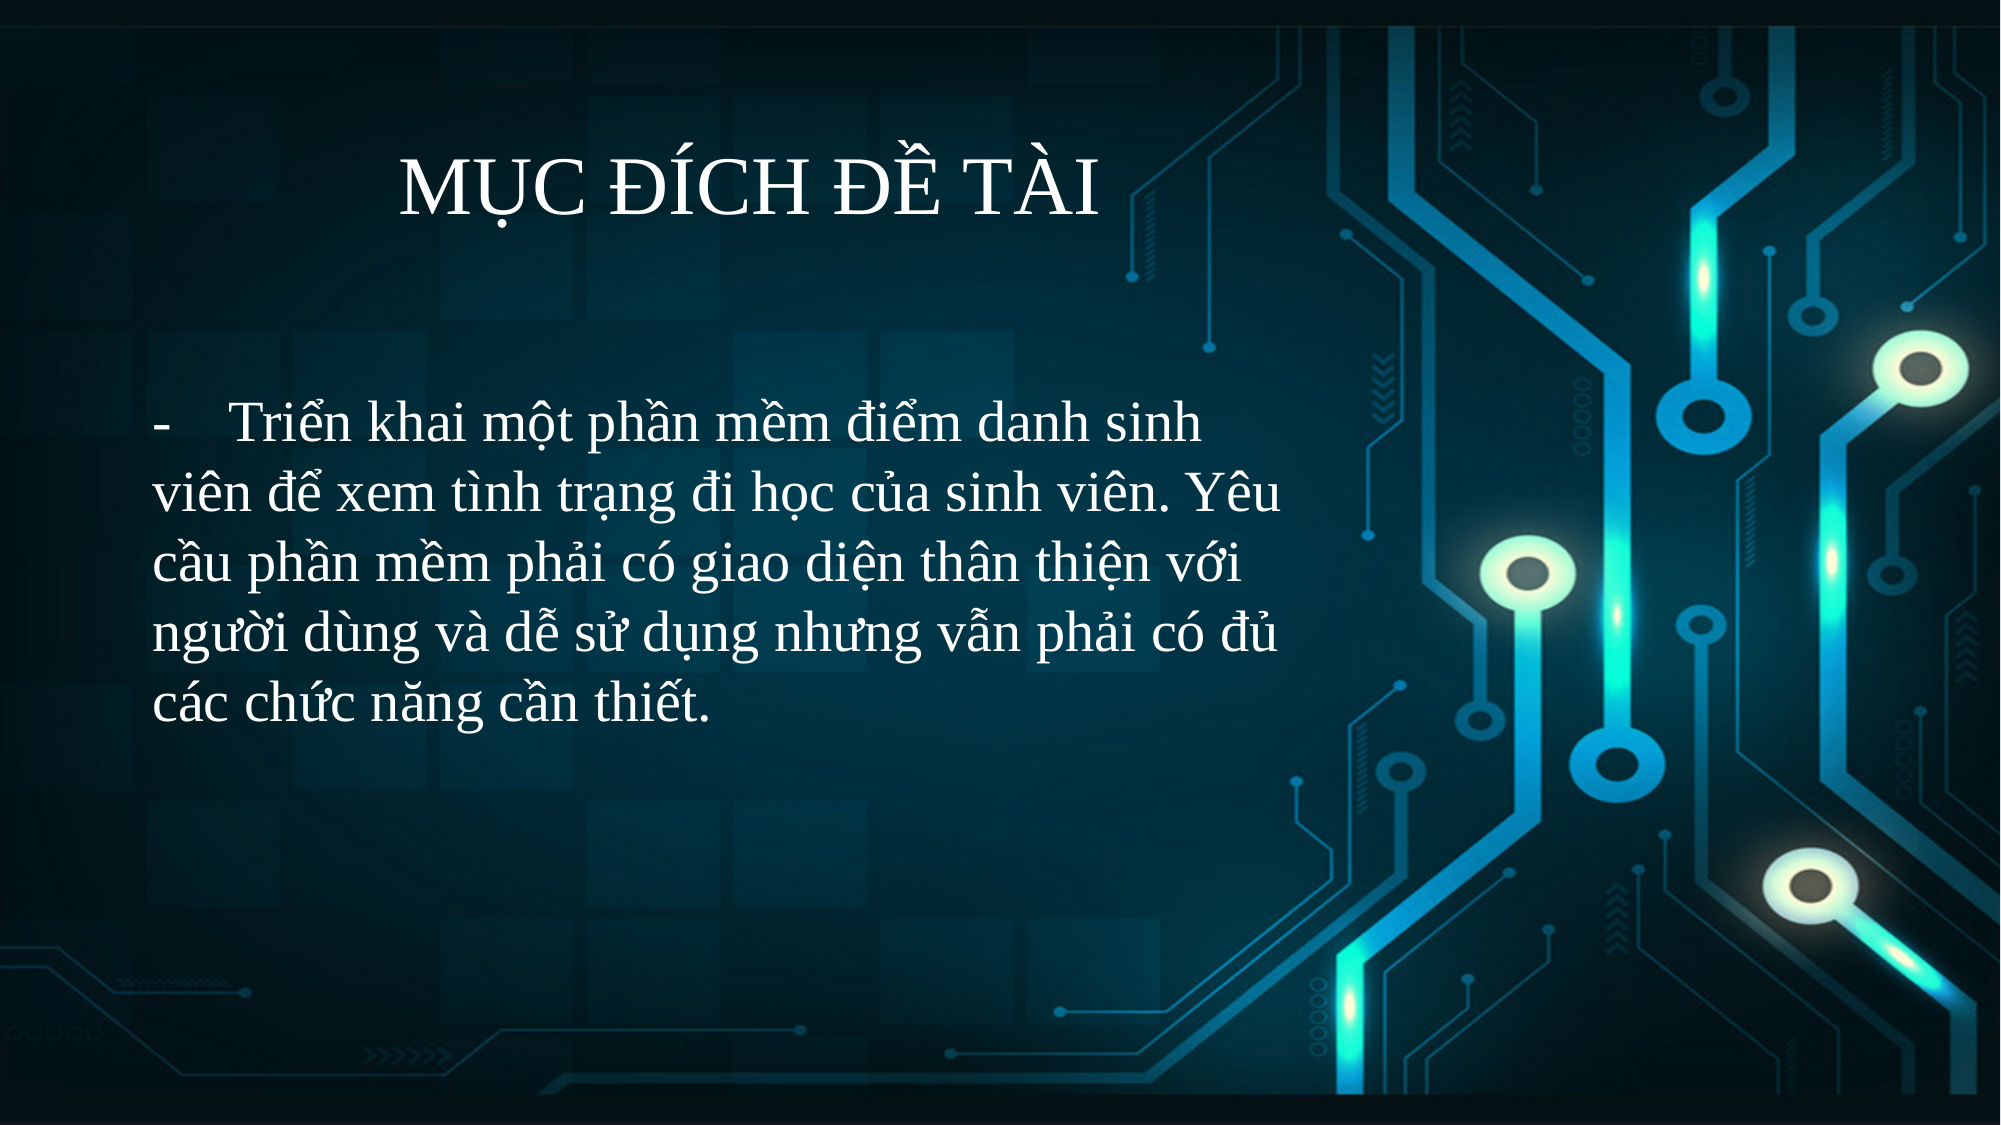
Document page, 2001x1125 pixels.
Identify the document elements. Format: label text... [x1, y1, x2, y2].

title MỤC ĐÍCH ĐỀ TÀI [137, 59, 1362, 316]
picture [0, 0, 2001, 1125]
list - Triển khai một phần mềm điểm danh sinh viên để xem tình trạng đi học của sinh viên. Yêu cầu phần mềm phải có giao diện thân thiện với người dùng và dễ sử dụng nhưng vẫn phải có đủ các chức năng cần thiết. [137, 376, 1332, 1014]
